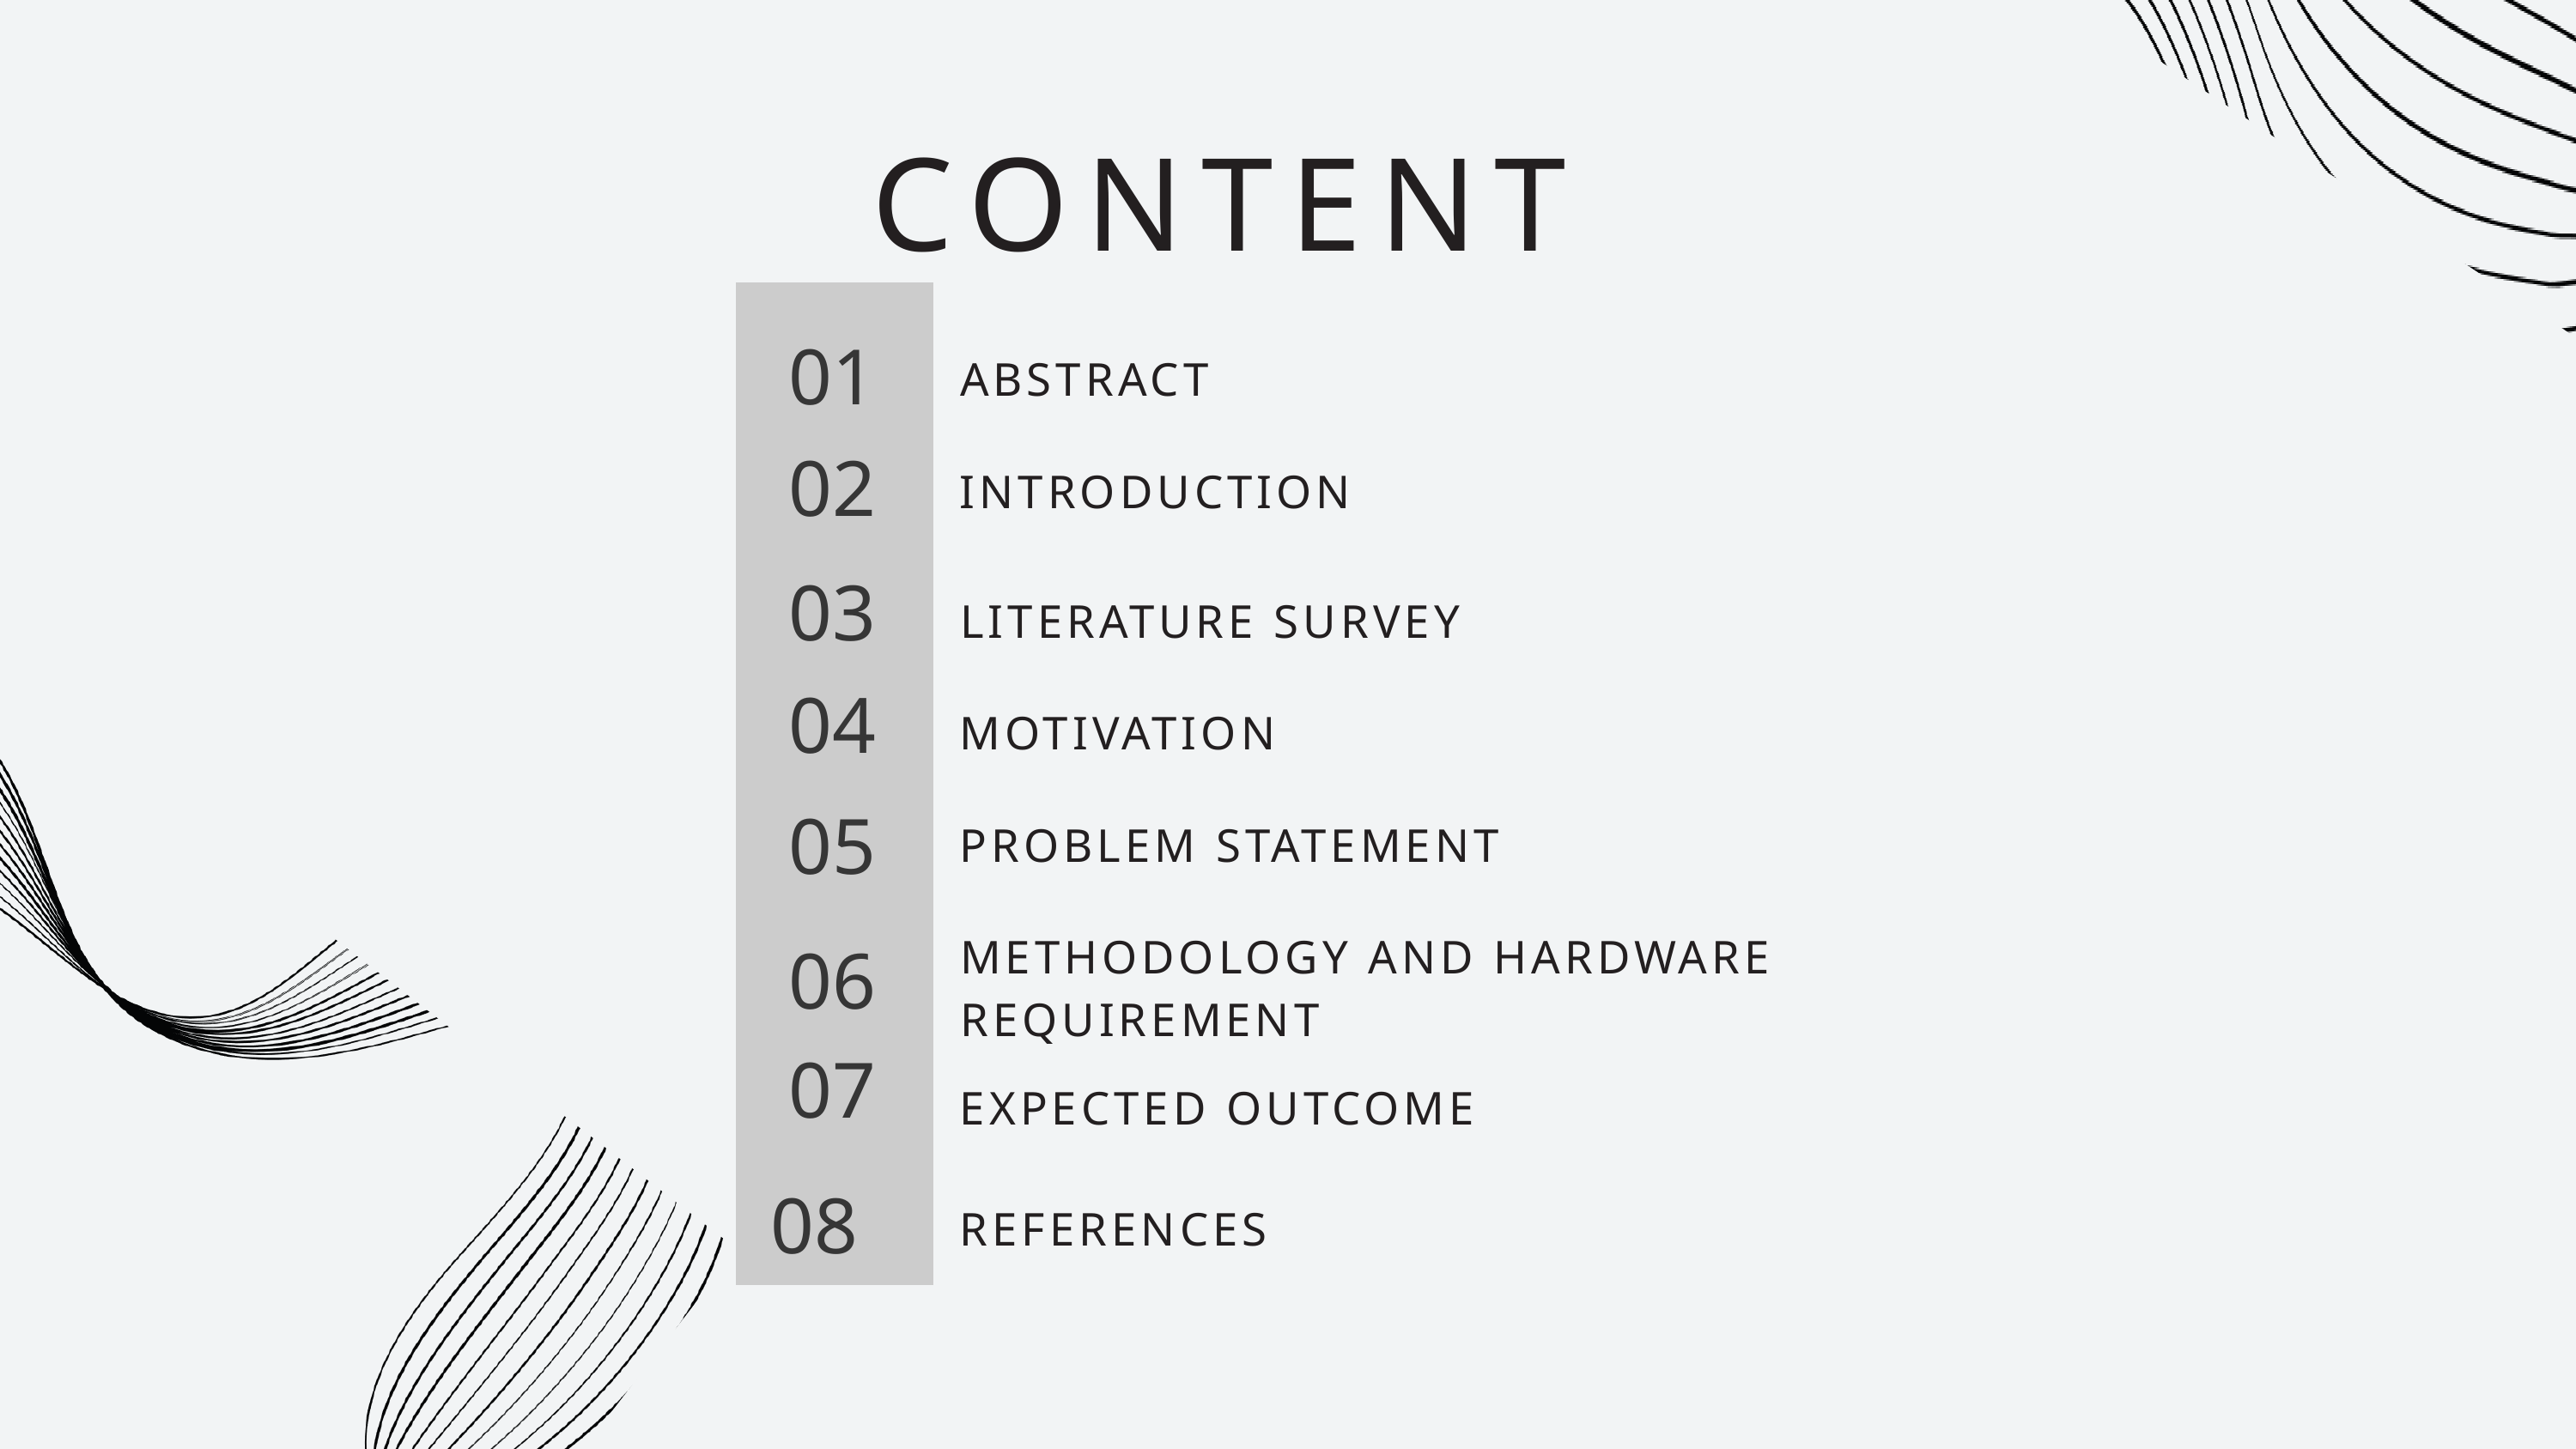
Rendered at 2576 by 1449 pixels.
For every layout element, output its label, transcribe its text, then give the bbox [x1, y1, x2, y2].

text_box ABSTRACT [960, 343, 1776, 406]
text_box [2068, 0, 2576, 338]
text_box EXPECTED OUTCOME [959, 1070, 1816, 1134]
text_box MOTIVATION [959, 696, 1816, 759]
text_box CONTENT [696, 30, 1742, 277]
text_box PROBLEM STATEMENT [959, 809, 1816, 872]
text_box INTRODUCTION [959, 455, 1816, 518]
text_box METHODOLOGY AND HARDWARE REQUIREMENT [960, 920, 1776, 1070]
text_box [0, 680, 732, 1449]
text_box REFERENCES [959, 1192, 1816, 1256]
text_box LITERATURE SURVEY [960, 585, 1776, 647]
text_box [736, 282, 934, 1285]
